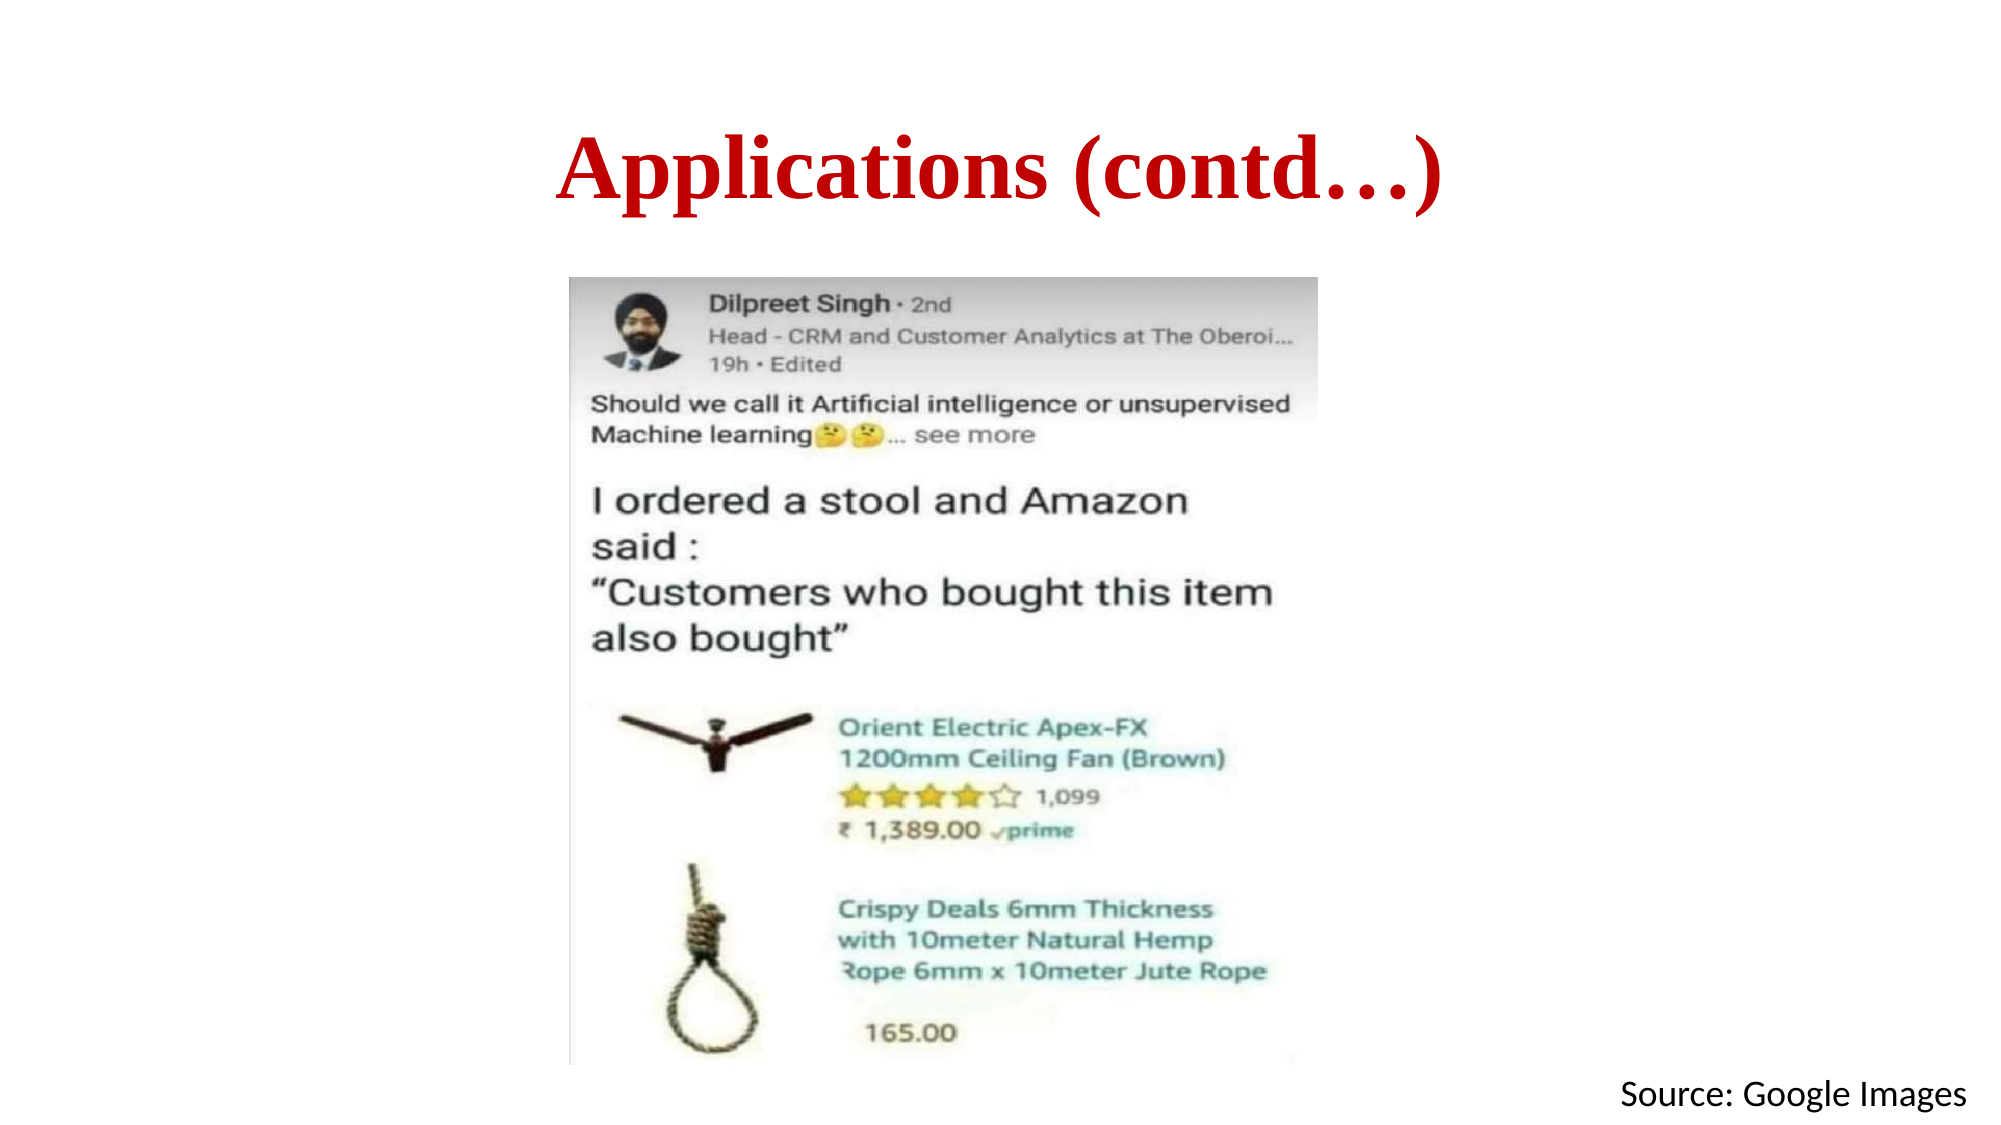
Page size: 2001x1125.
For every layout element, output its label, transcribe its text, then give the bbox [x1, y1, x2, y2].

title Applications (contd…) [137, 59, 1863, 278]
text_box Source: Google Images [1605, 1061, 1983, 1122]
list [569, 277, 1318, 1066]
